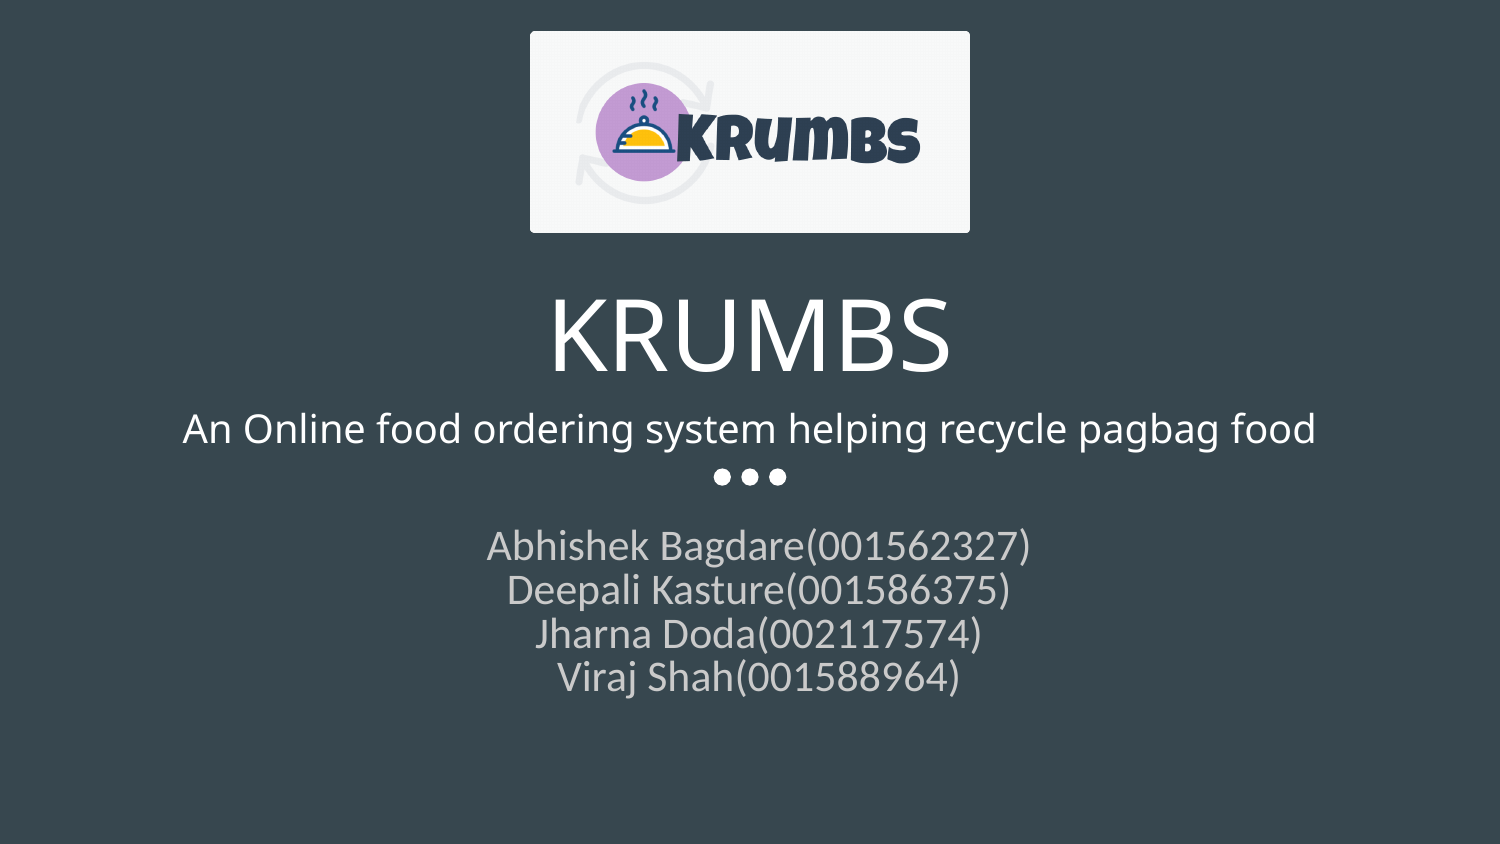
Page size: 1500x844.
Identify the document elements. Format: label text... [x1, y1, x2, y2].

title KRUMBS An Online food ordering system helping recycle pagbag food [110, 249, 1390, 534]
picture [529, 31, 971, 233]
subtitle Abhishek Bagdare(001562327) Deepali Kasture(001586375) Jharna Doda(002117574) Viraj Shah(001588964) [220, 512, 1298, 844]
